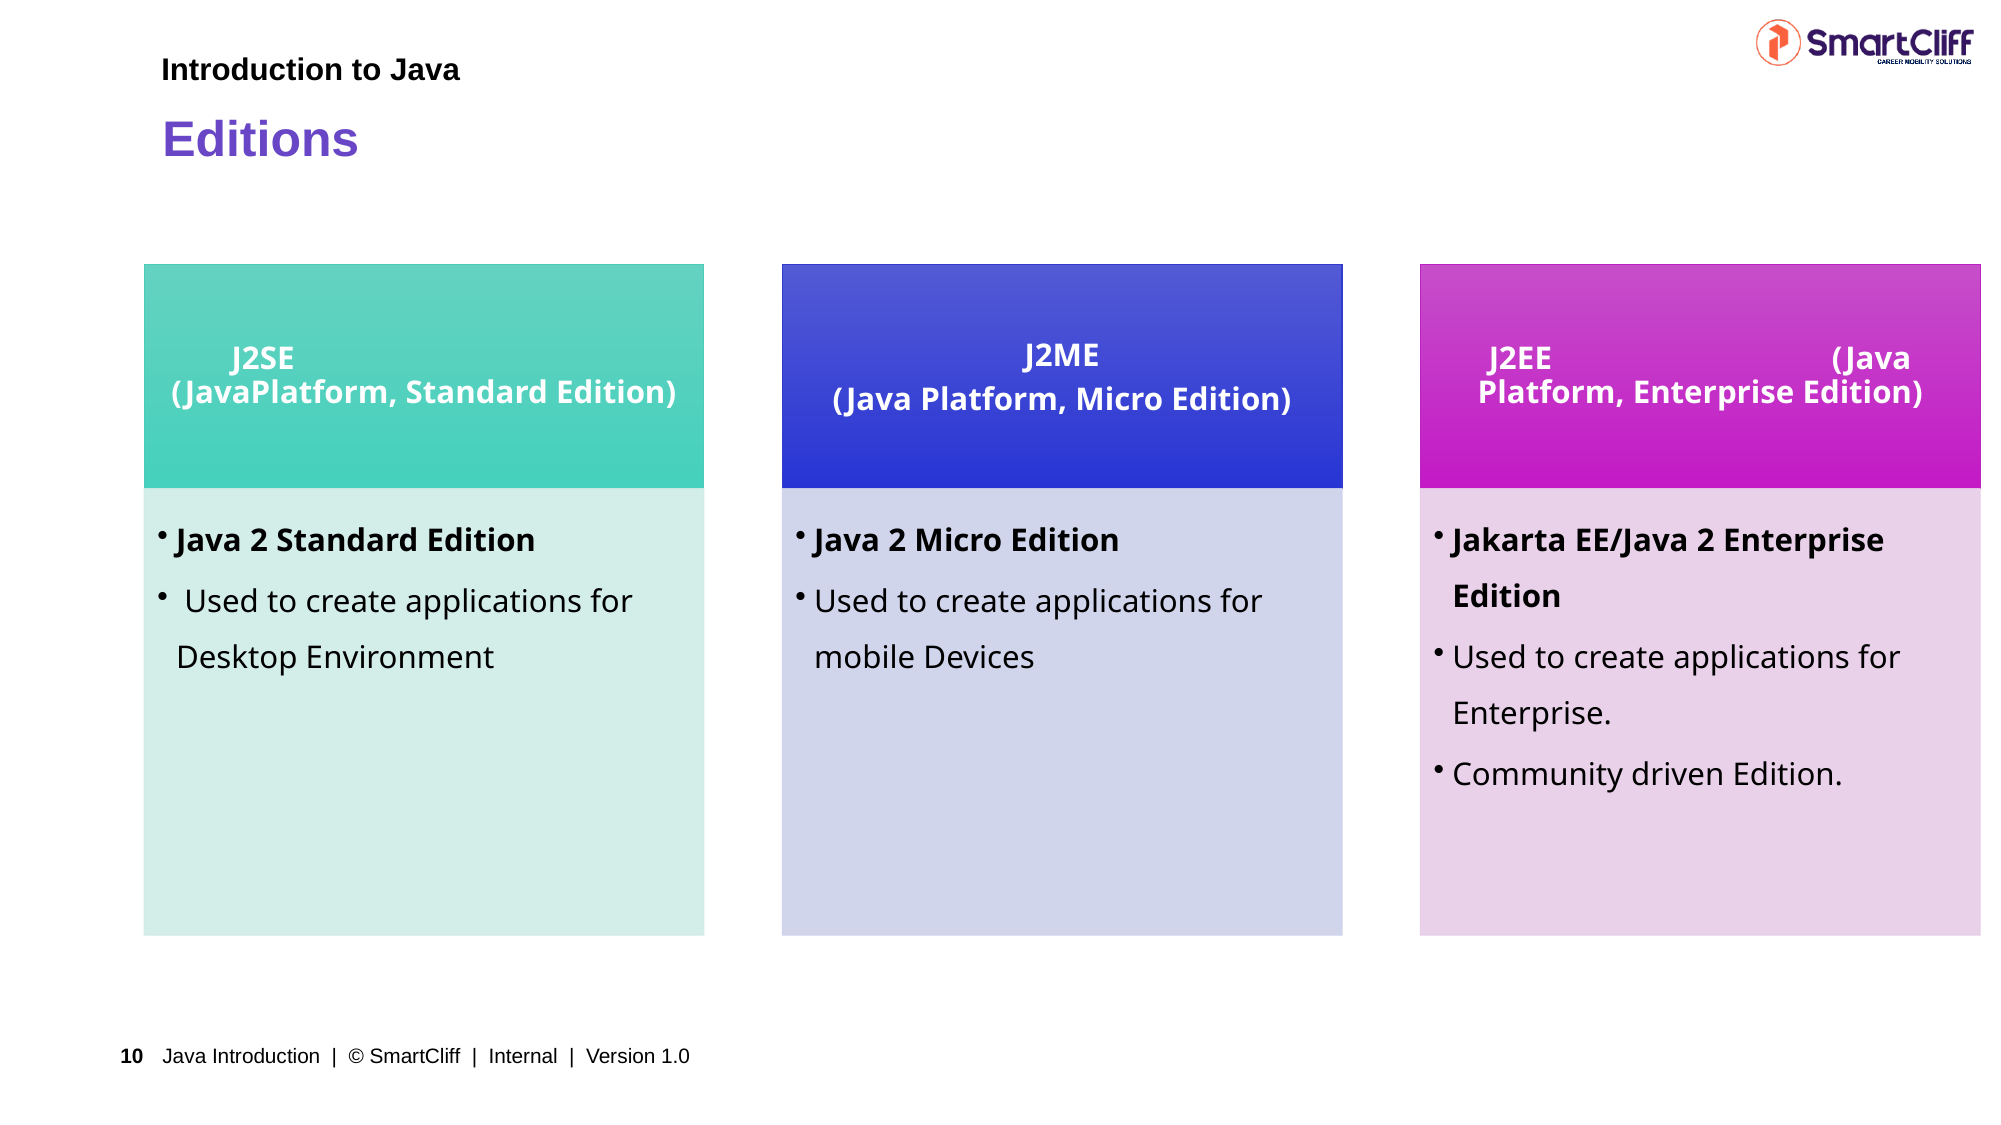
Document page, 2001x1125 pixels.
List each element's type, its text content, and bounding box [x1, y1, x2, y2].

footer Java Introduction | © SmartCliff | Internal | Version 1.0 [162, 1032, 1567, 1079]
slide_number 10 [63, 1032, 162, 1079]
list Introduction to Java [161, 48, 1953, 110]
title Editions [162, 105, 1954, 169]
picture [1750, 13, 1980, 73]
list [143, 262, 1981, 938]
